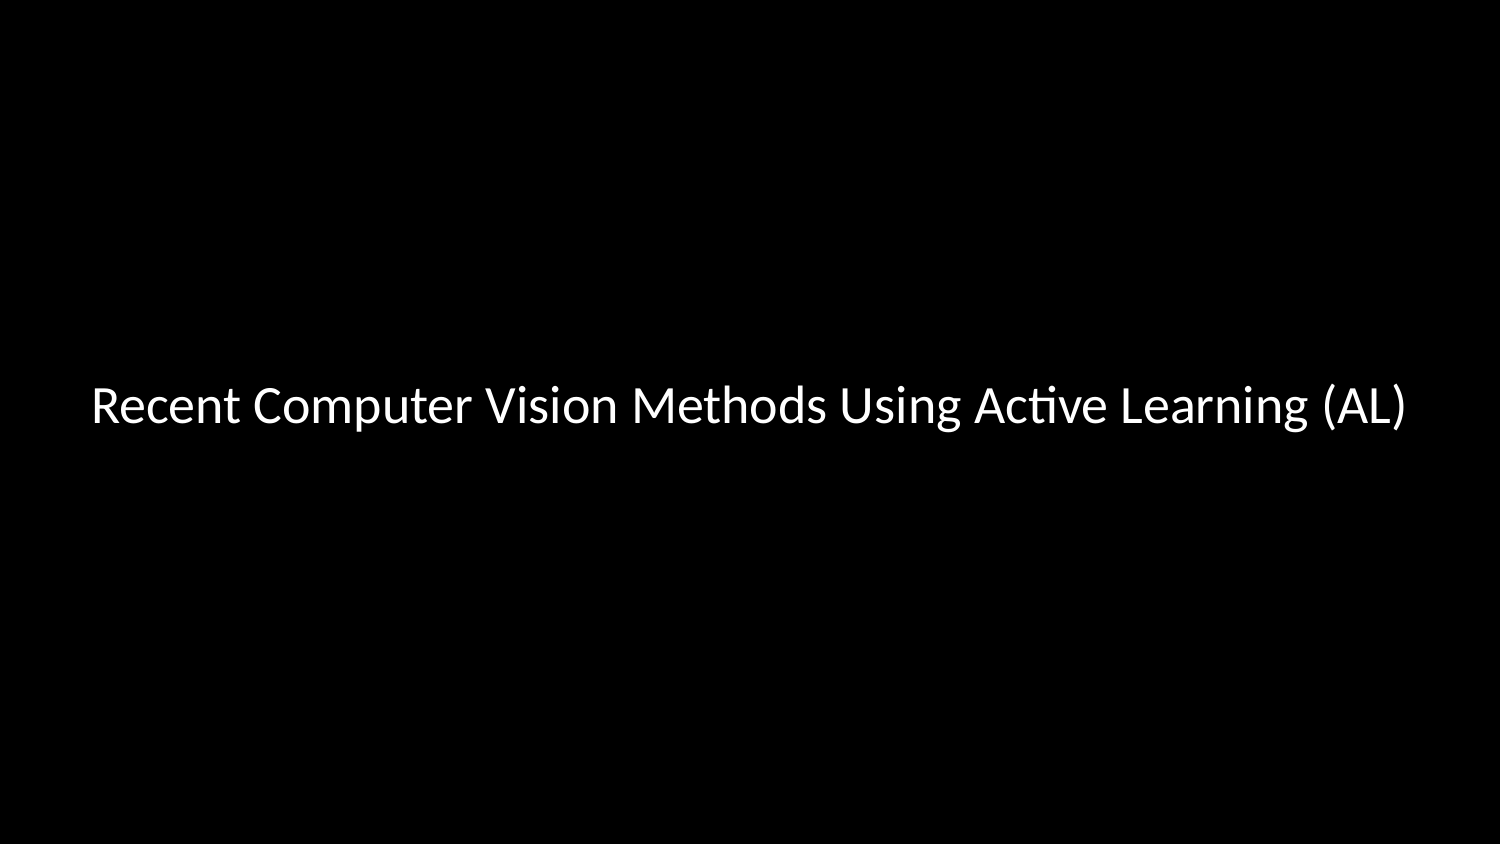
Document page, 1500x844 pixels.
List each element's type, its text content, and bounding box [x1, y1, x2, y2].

title Recent Computer Vision Methods Using Active Learning (AL) [75, 331, 1425, 472]
